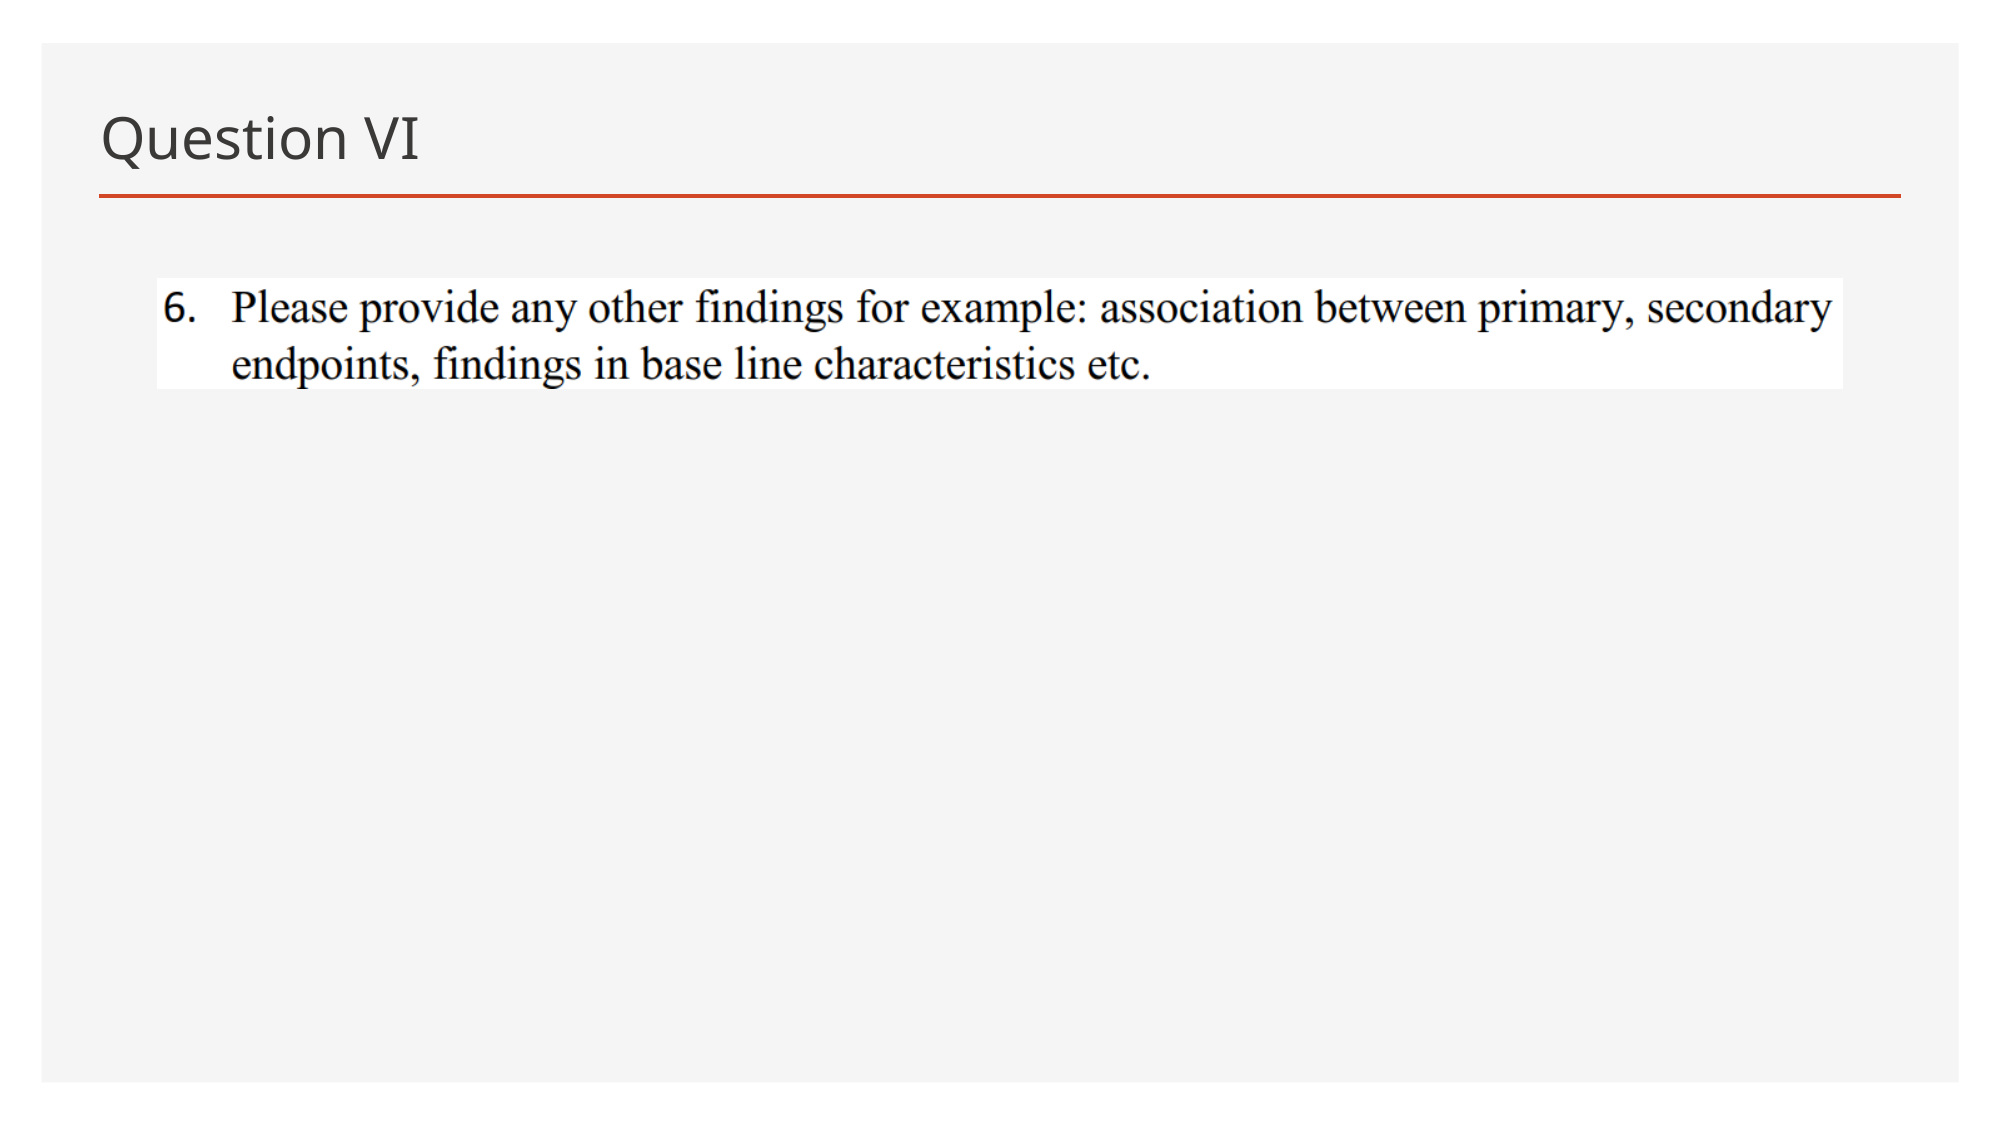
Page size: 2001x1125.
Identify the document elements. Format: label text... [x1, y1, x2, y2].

picture [157, 278, 1843, 389]
title Question VI [85, 73, 1214, 179]
